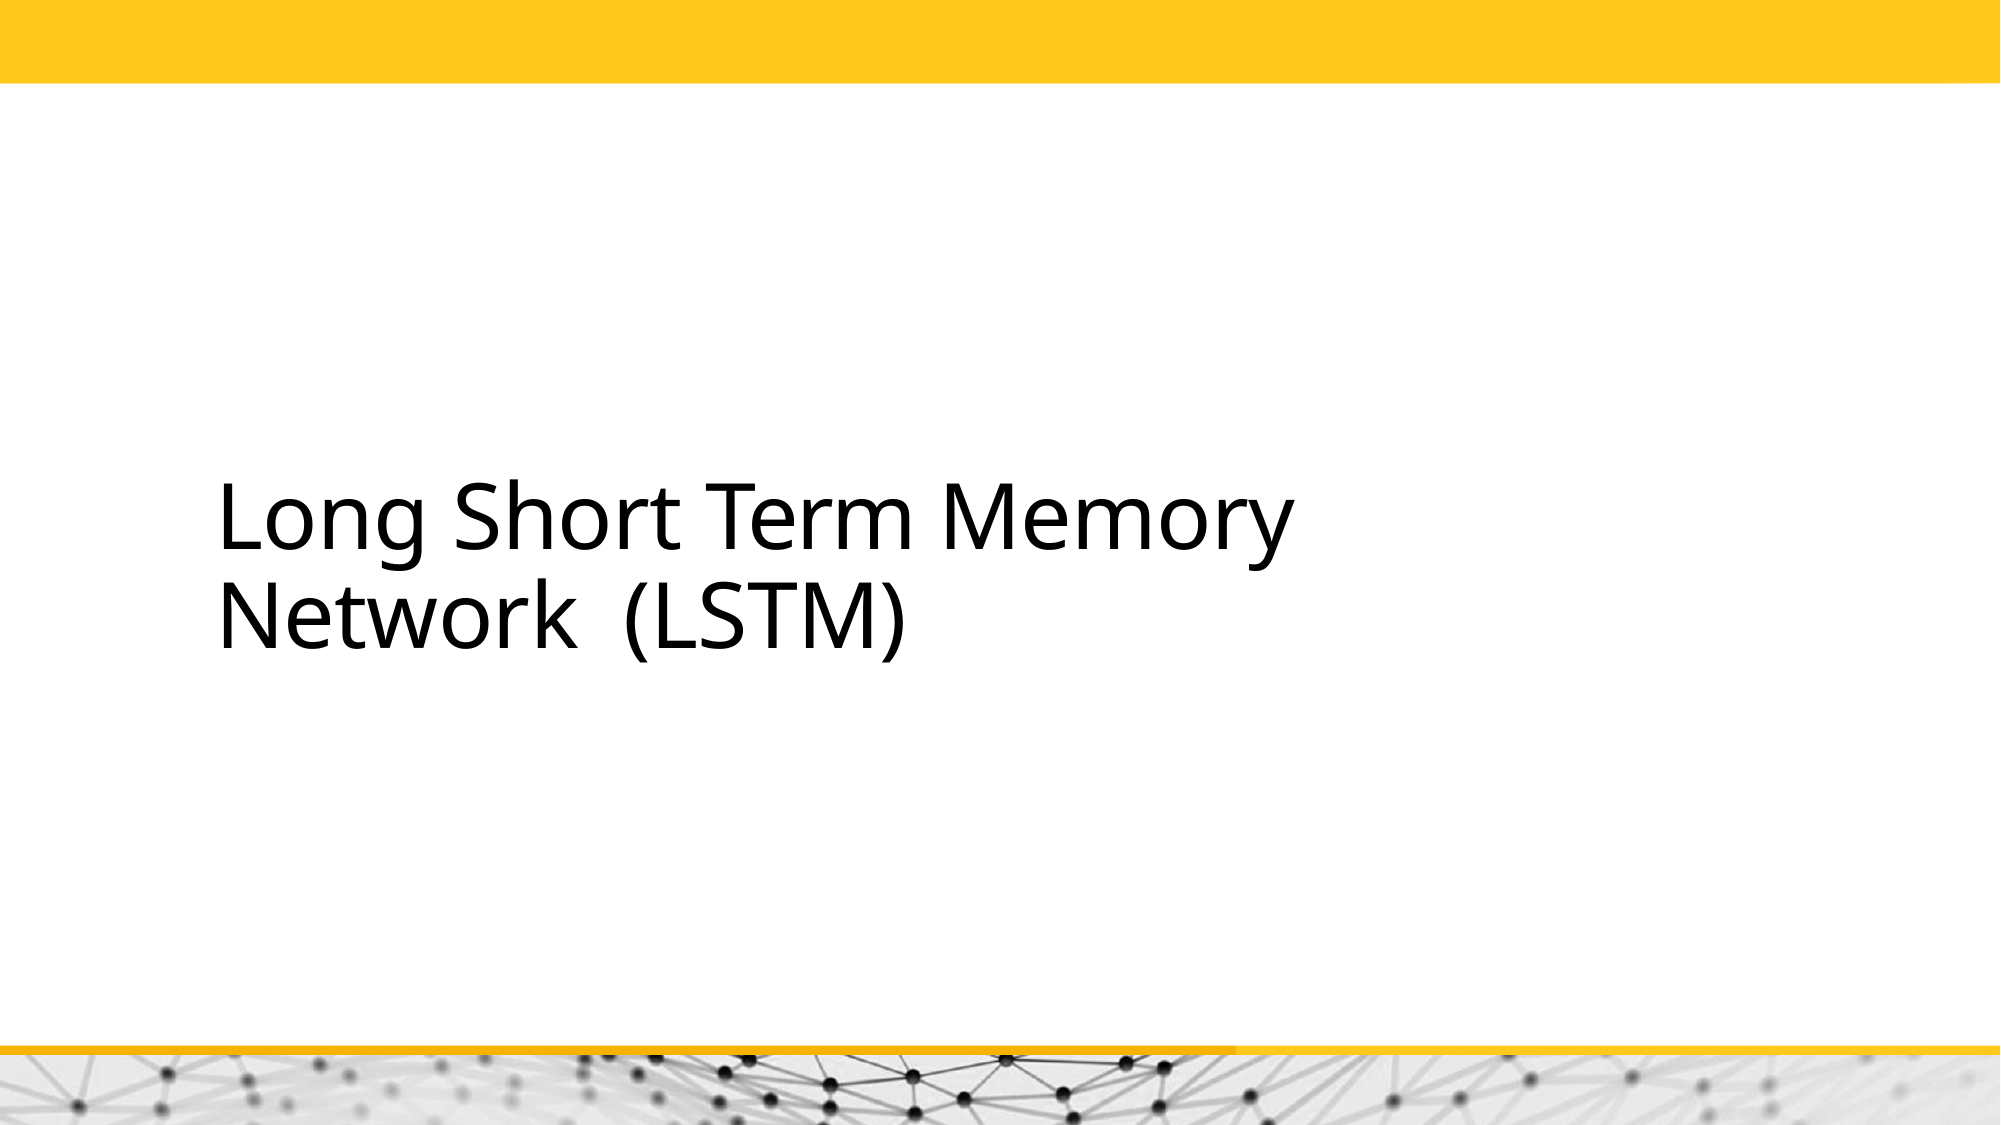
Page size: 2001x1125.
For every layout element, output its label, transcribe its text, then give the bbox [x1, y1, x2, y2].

picture [0, 0, 2001, 1125]
text_box Long Short Term Memory Network (LSTM) [212, 469, 1677, 668]
